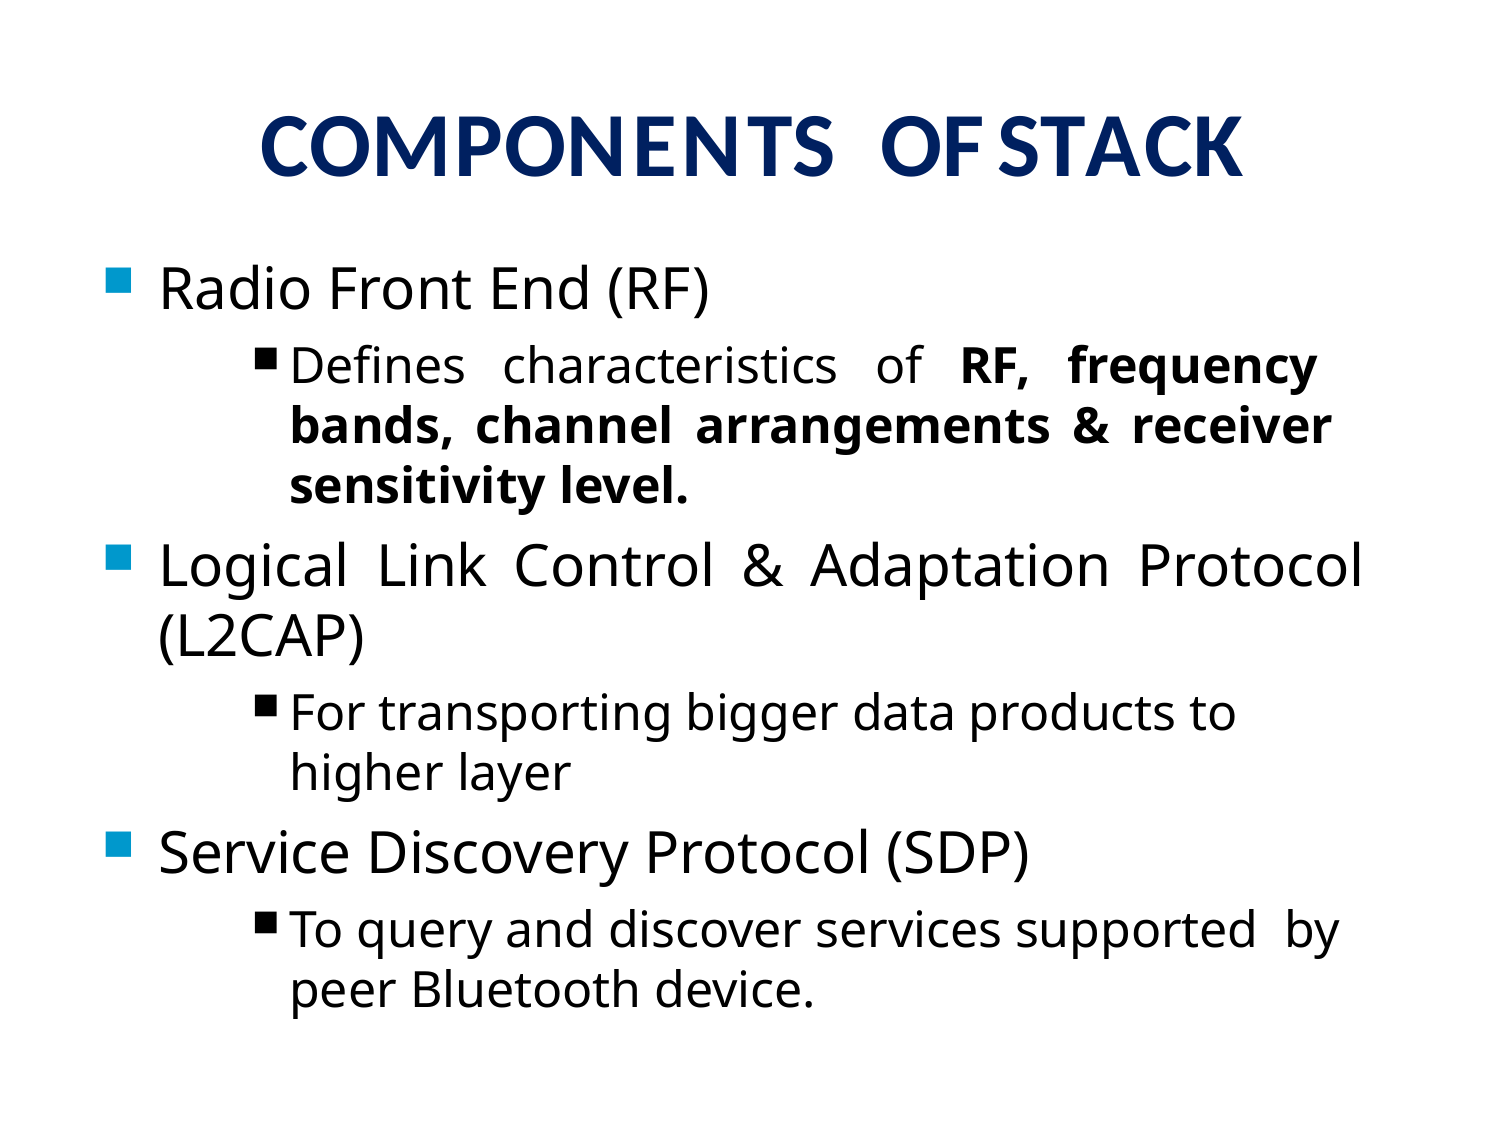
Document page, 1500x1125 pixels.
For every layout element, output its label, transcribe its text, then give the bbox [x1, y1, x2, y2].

text_box Radio Front End (RF) Defines characteristics of RF, frequency bands, channel arrangements & receiver sensitivity level. Logical Link Control & Adaptation Protocol (L2CAP) For transporting bigger data products to higher layer Service Discovery Protocol (SDP) To query and discover services supported by peer Bluetooth device. [93, 234, 1398, 1018]
title COMPONENTS OF STACK [199, 44, 1303, 234]
